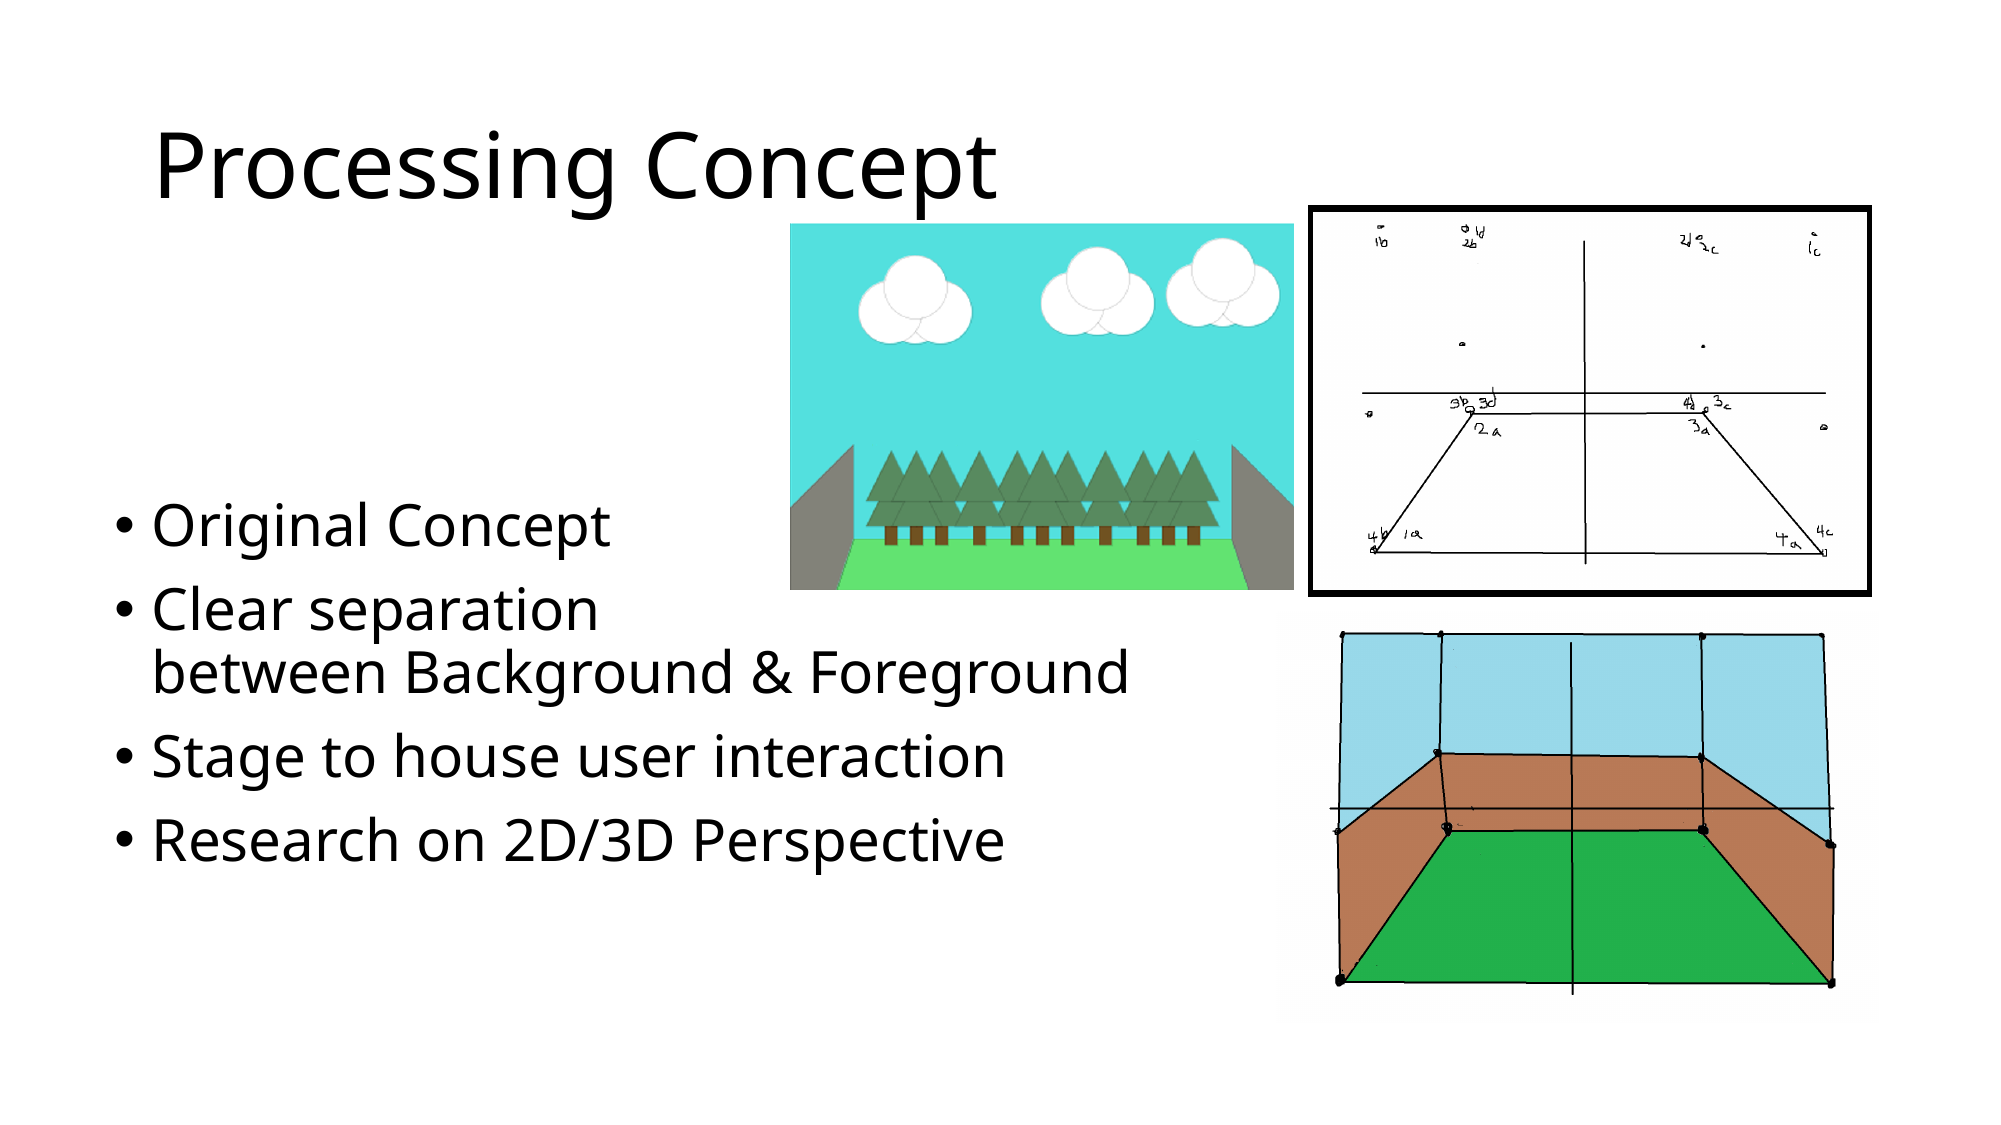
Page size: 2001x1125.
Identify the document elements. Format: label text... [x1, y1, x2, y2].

title Processing Concept [137, 59, 1863, 278]
picture [1275, 611, 1879, 1023]
text_box [1308, 205, 1872, 597]
picture [790, 222, 1295, 591]
picture [1313, 211, 1868, 590]
list Original Concept Clear separation between Background & Foreground Stage to house user interaction Research on 2D/3D Perspective [99, 489, 1825, 1125]
